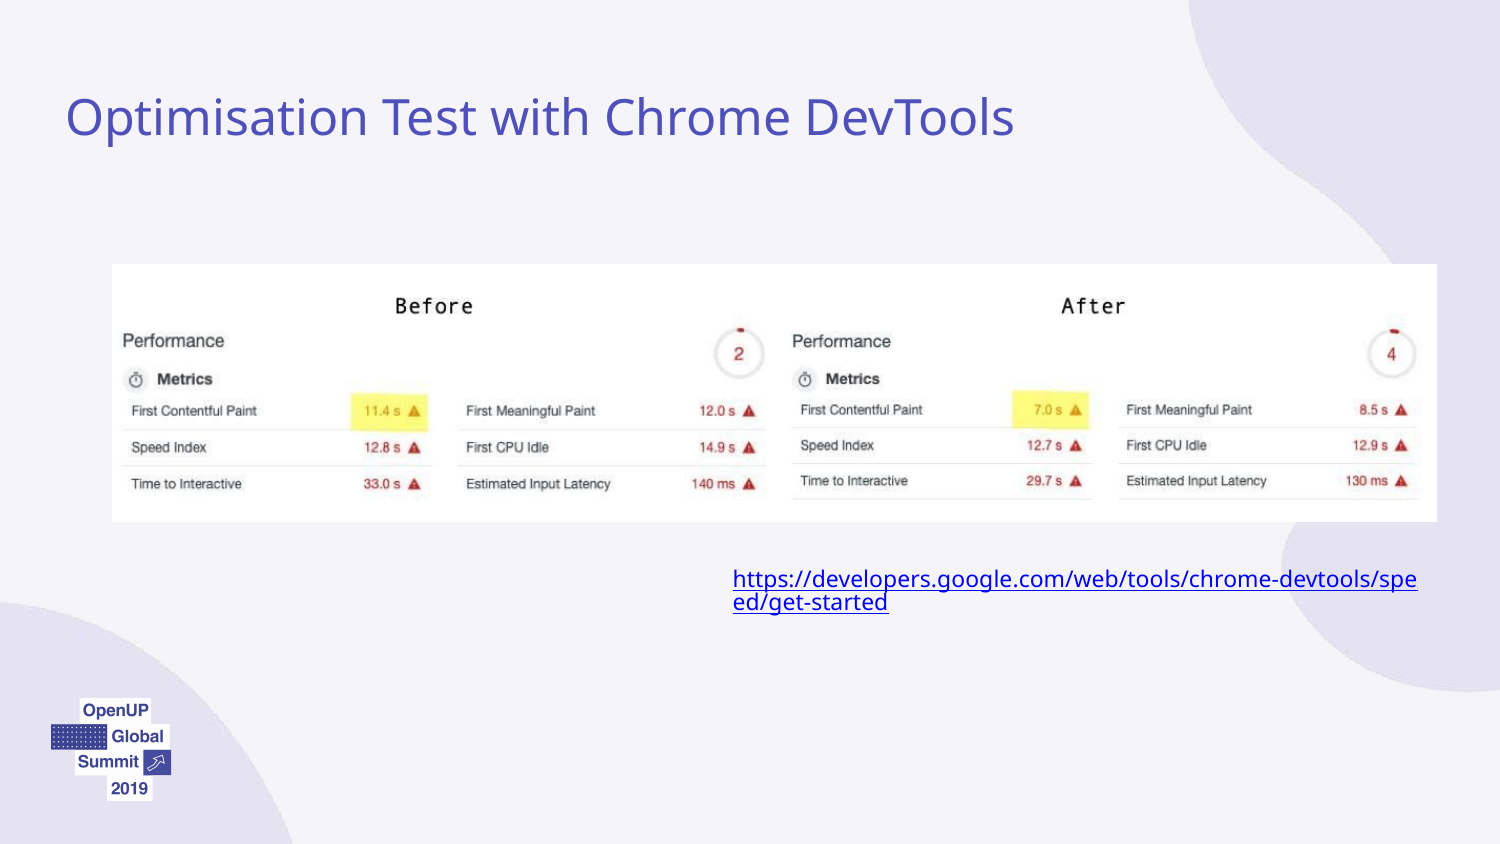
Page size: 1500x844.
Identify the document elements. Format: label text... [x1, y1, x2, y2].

picture [0, 0, 1500, 844]
text_box [111, 264, 1438, 522]
text_box https://developers.google.com/web/tools/chrome-devtools/speed/get-started [730, 562, 1429, 595]
title Optimisation Test with Chrome DevTools [63, 82, 1160, 148]
